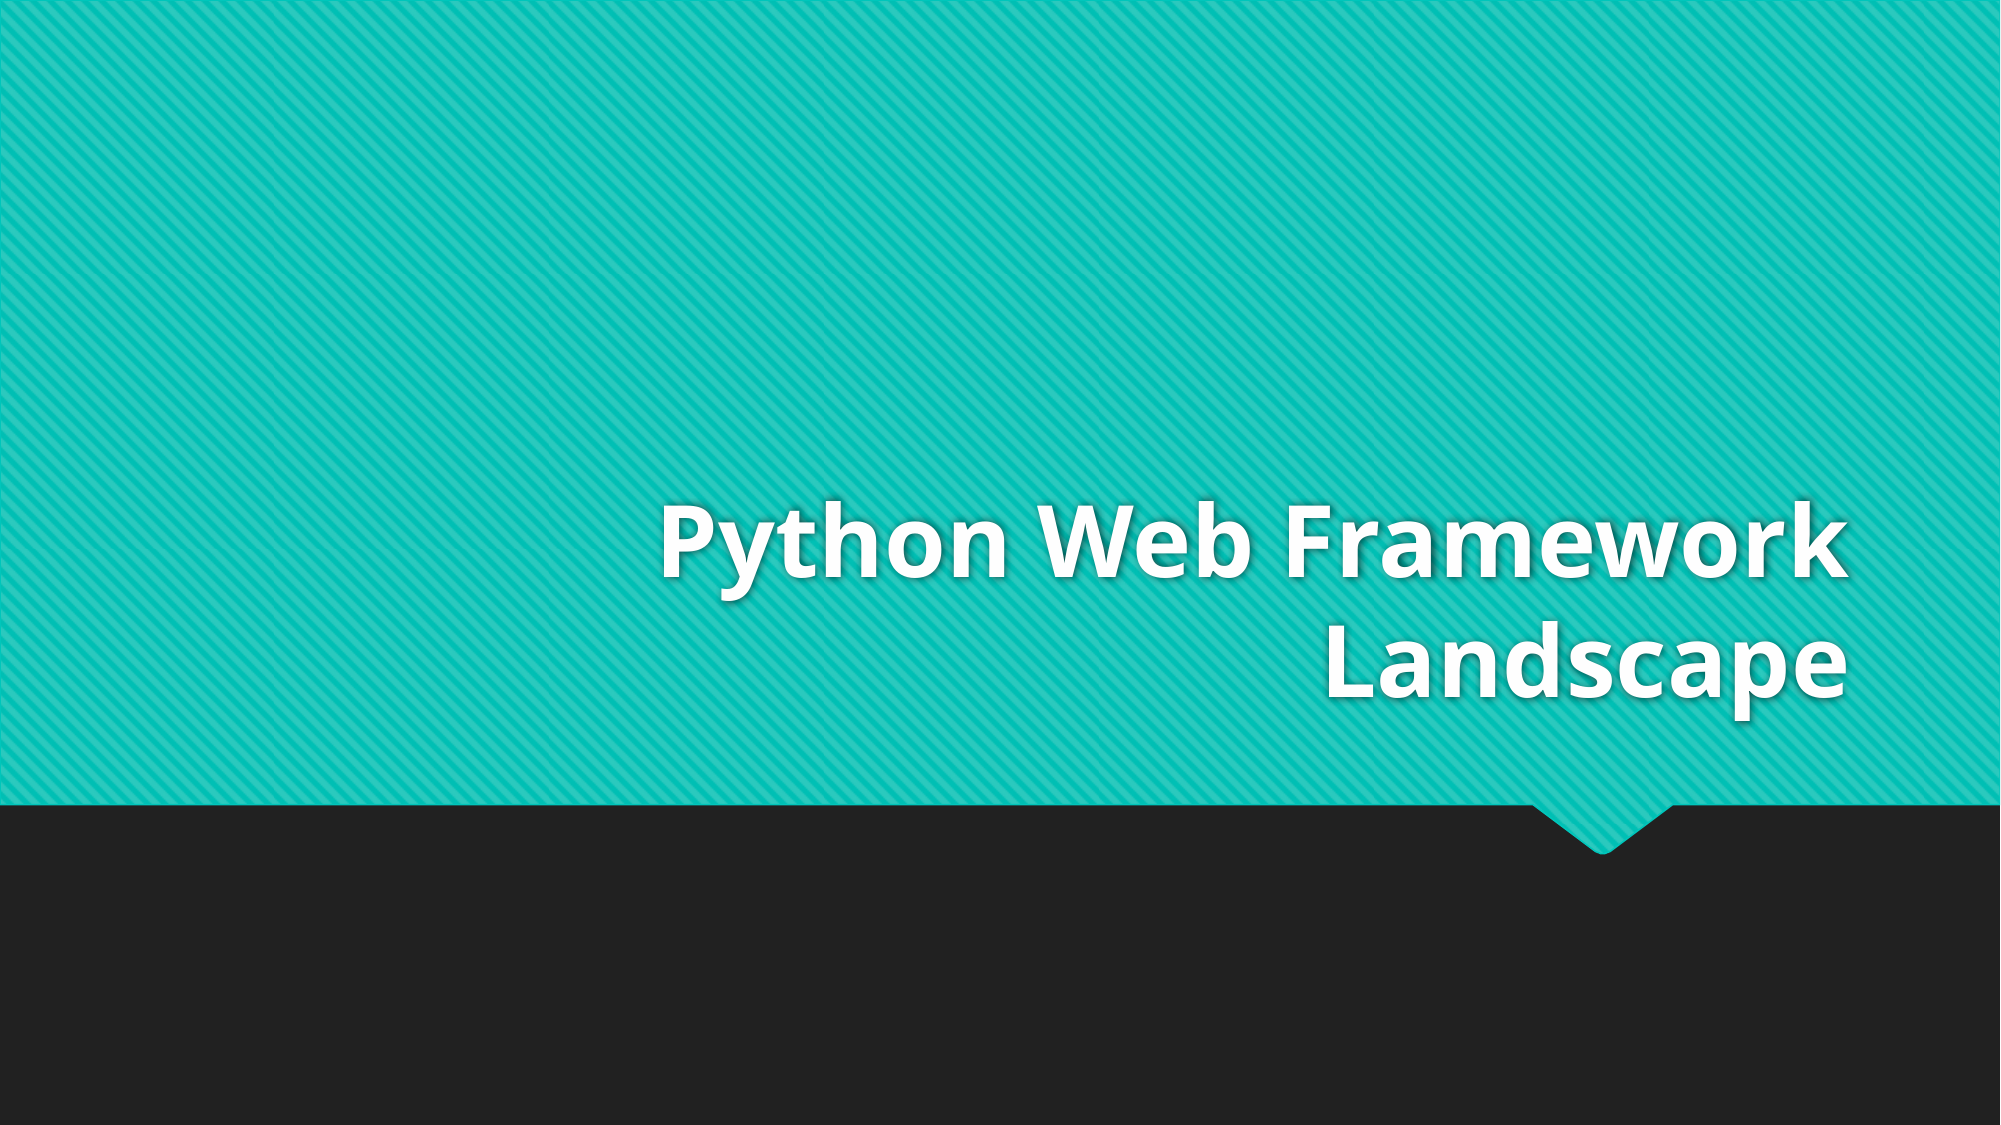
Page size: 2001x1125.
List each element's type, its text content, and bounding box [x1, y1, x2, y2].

title Python Web Framework Landscape [132, 484, 1866, 726]
